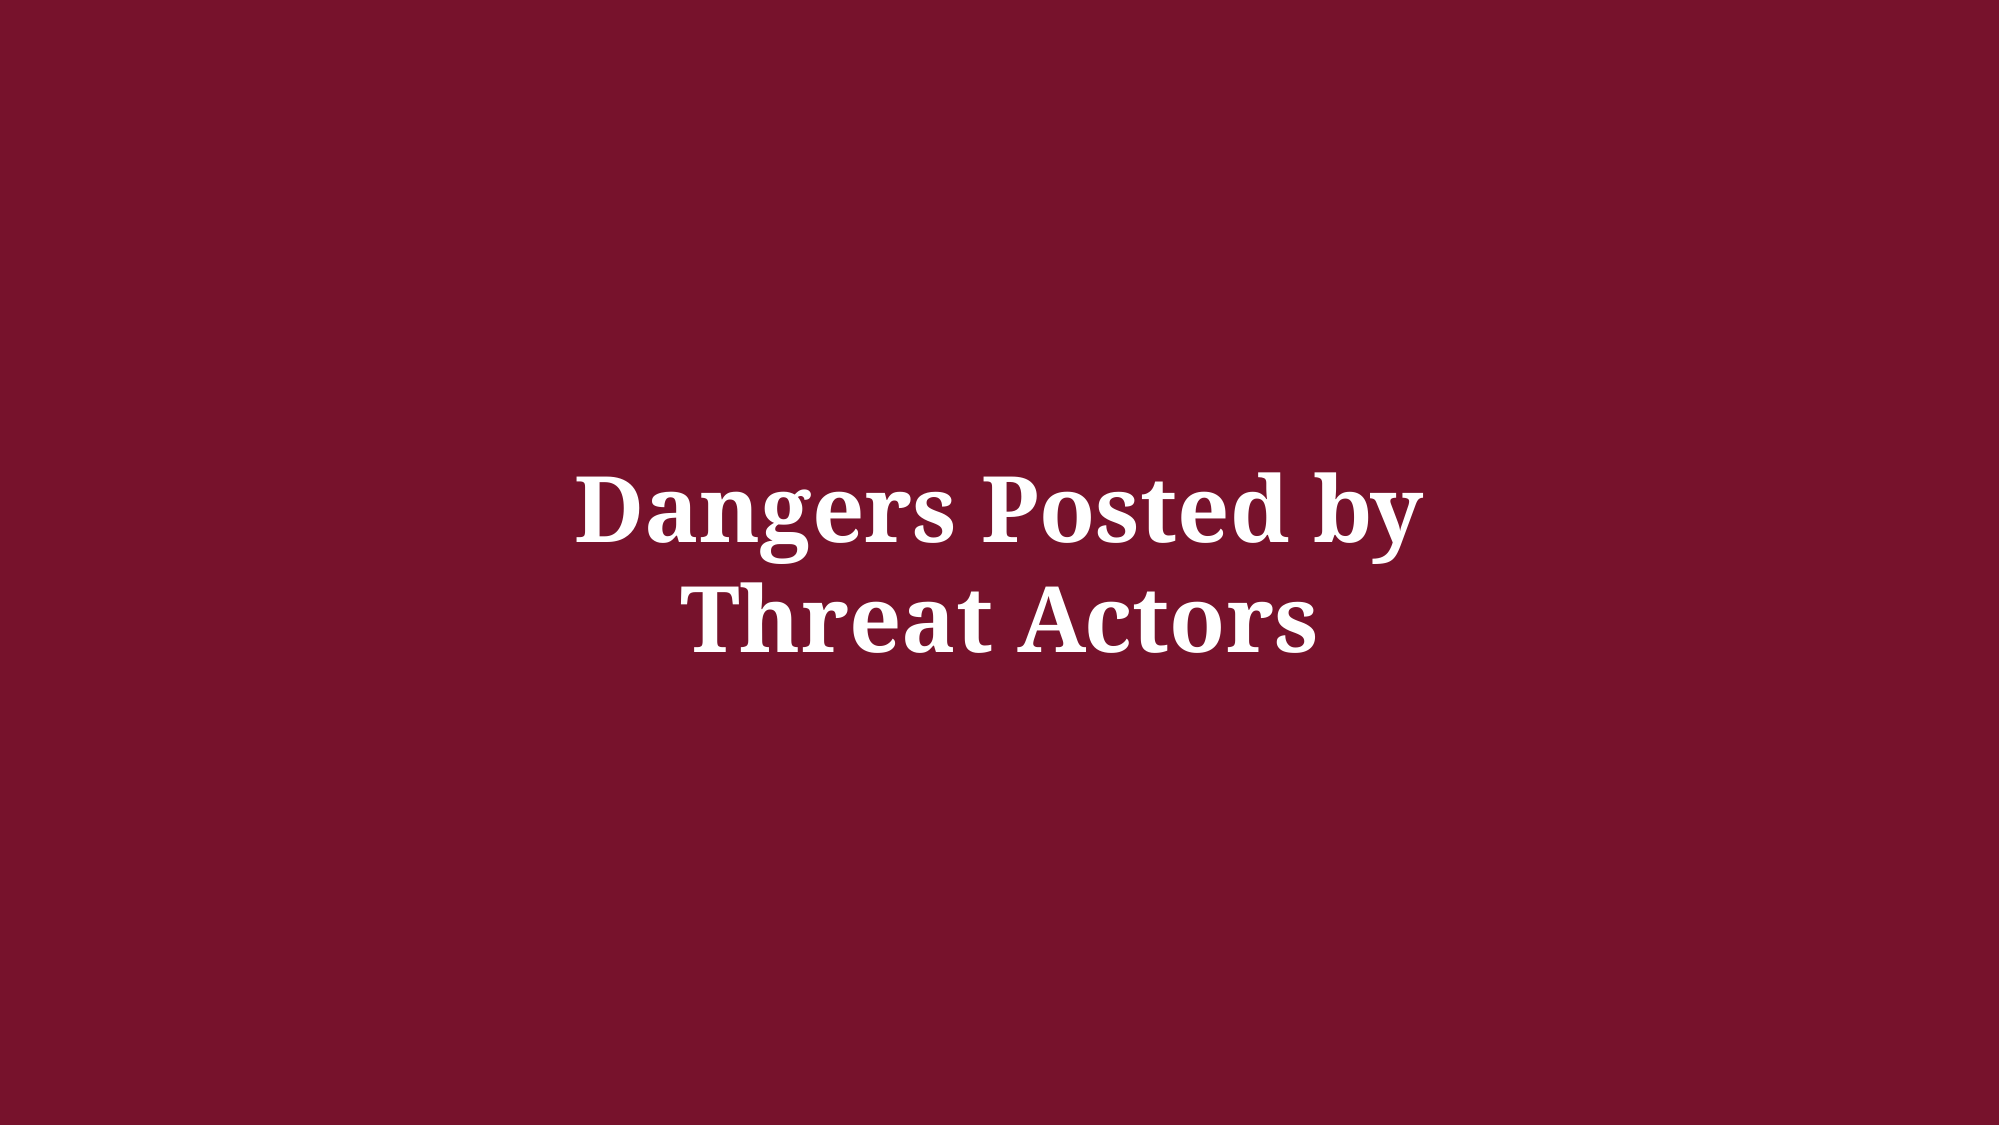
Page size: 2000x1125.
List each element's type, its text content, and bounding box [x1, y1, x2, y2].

text_box Dangers Posted by Threat Actors [0, 443, 2000, 679]
